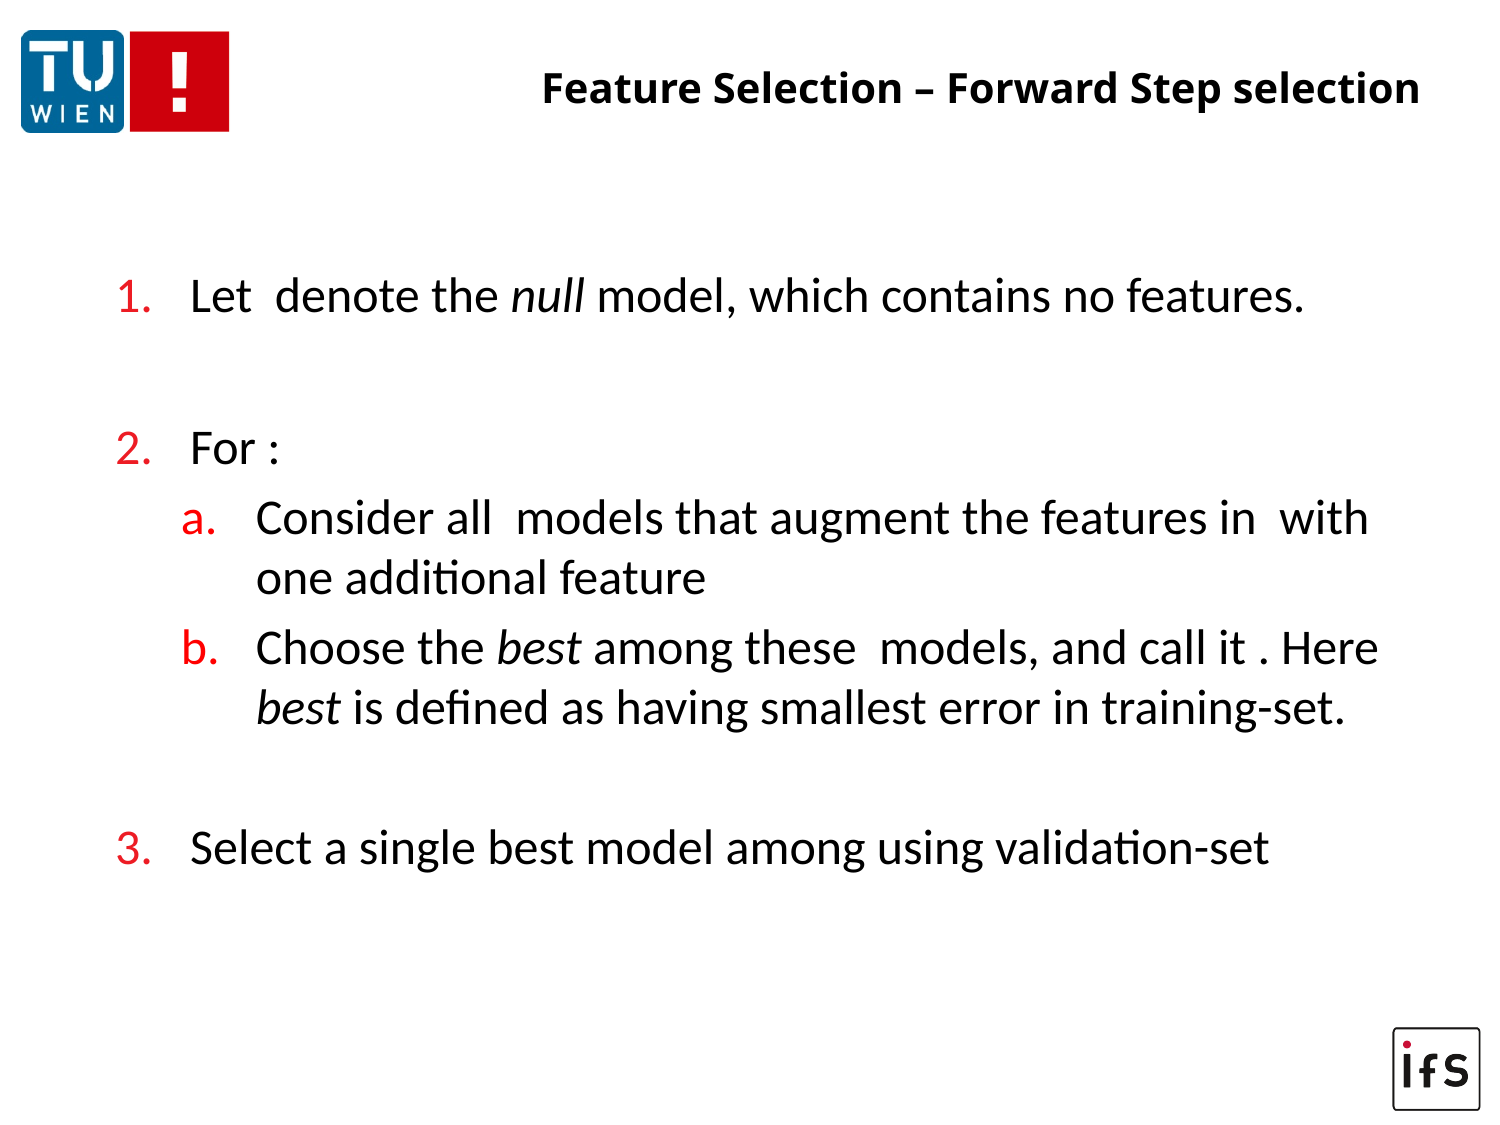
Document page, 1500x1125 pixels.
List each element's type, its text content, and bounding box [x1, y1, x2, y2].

picture [21, 30, 28, 36]
picture [95, 41, 115, 91]
picture [1392, 1027, 1481, 1111]
picture [129, 31, 231, 132]
picture [100, 105, 114, 122]
picture [44, 56, 54, 91]
picture [29, 40, 68, 51]
picture [73, 41, 91, 91]
picture [77, 105, 88, 122]
title Feature Selection – Forward Step selection [265, 39, 1437, 135]
picture [31, 105, 51, 122]
